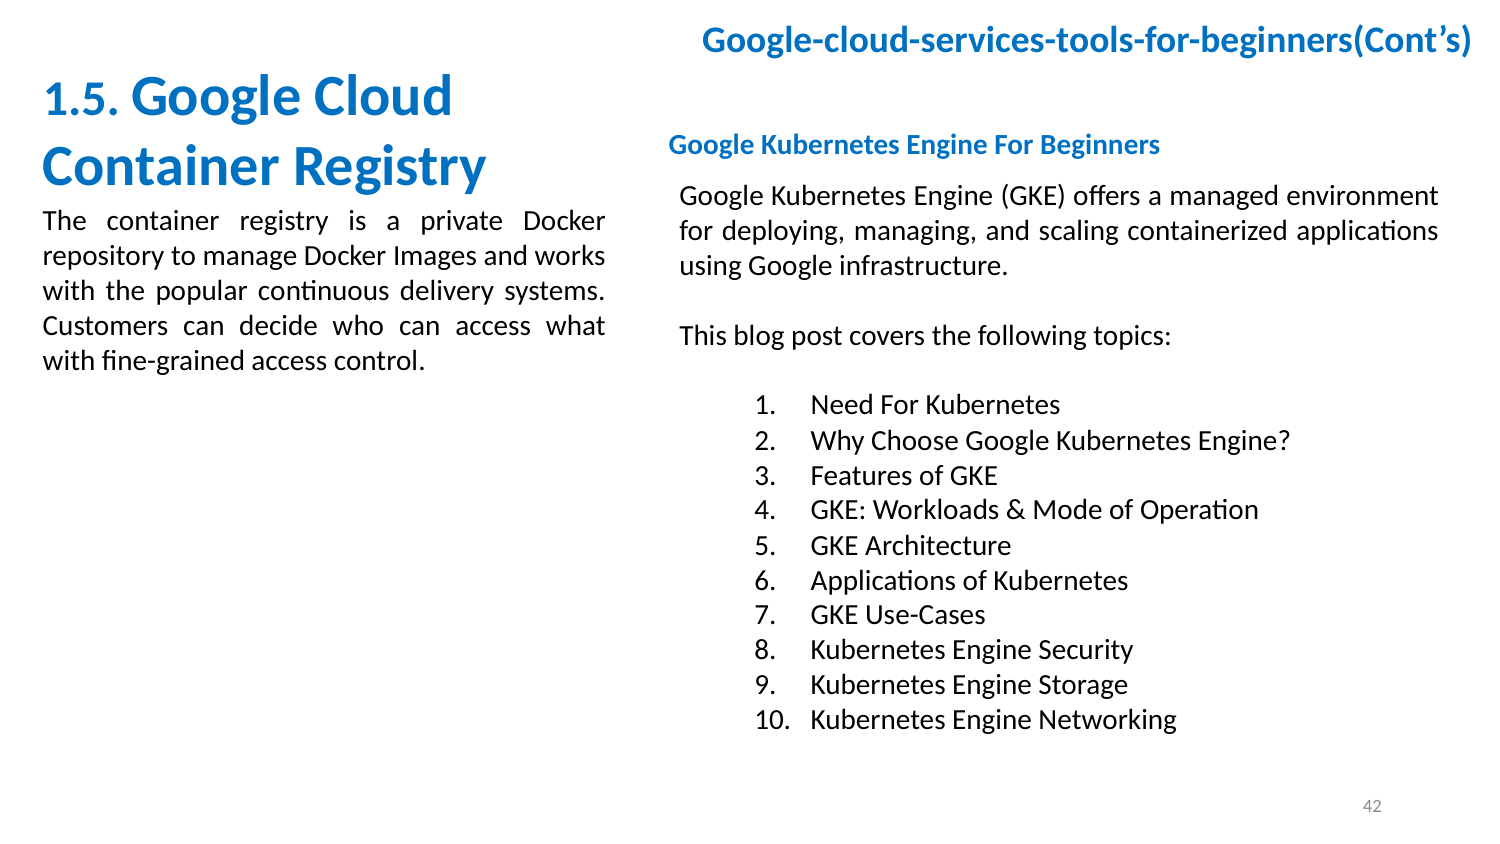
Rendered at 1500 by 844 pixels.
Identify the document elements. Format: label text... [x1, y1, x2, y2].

text_box Google Kubernetes Engine (GKE) offers a managed environment for deploying, managing, and scaling containerized applications using Google infrastructure. This blog post covers the following topics: Need For Kubernetes Why Choose Google Kubernetes Engine? Features of GKE GKE: Workloads & Mode of Operation GKE Architecture Applications of Kubernetes GKE Use-Cases Kubernetes Engine Security Kubernetes Engine Storage Kubernetes Engine Networking [664, 168, 1454, 743]
text_box Google-cloud-services-tools-for-beginners(Cont’s) [687, 7, 1489, 67]
text_box The container registry is a private Docker repository to manage Docker Images and works with the popular continuous delivery systems. Customers can decide who can access what with fine-grained access control. [27, 193, 621, 384]
slide_number 42 [1059, 782, 1397, 827]
text_box Google Kubernetes Engine For Beginners [653, 118, 1176, 168]
text_box 1.5. Google Cloud Container Registry [28, 50, 589, 193]
